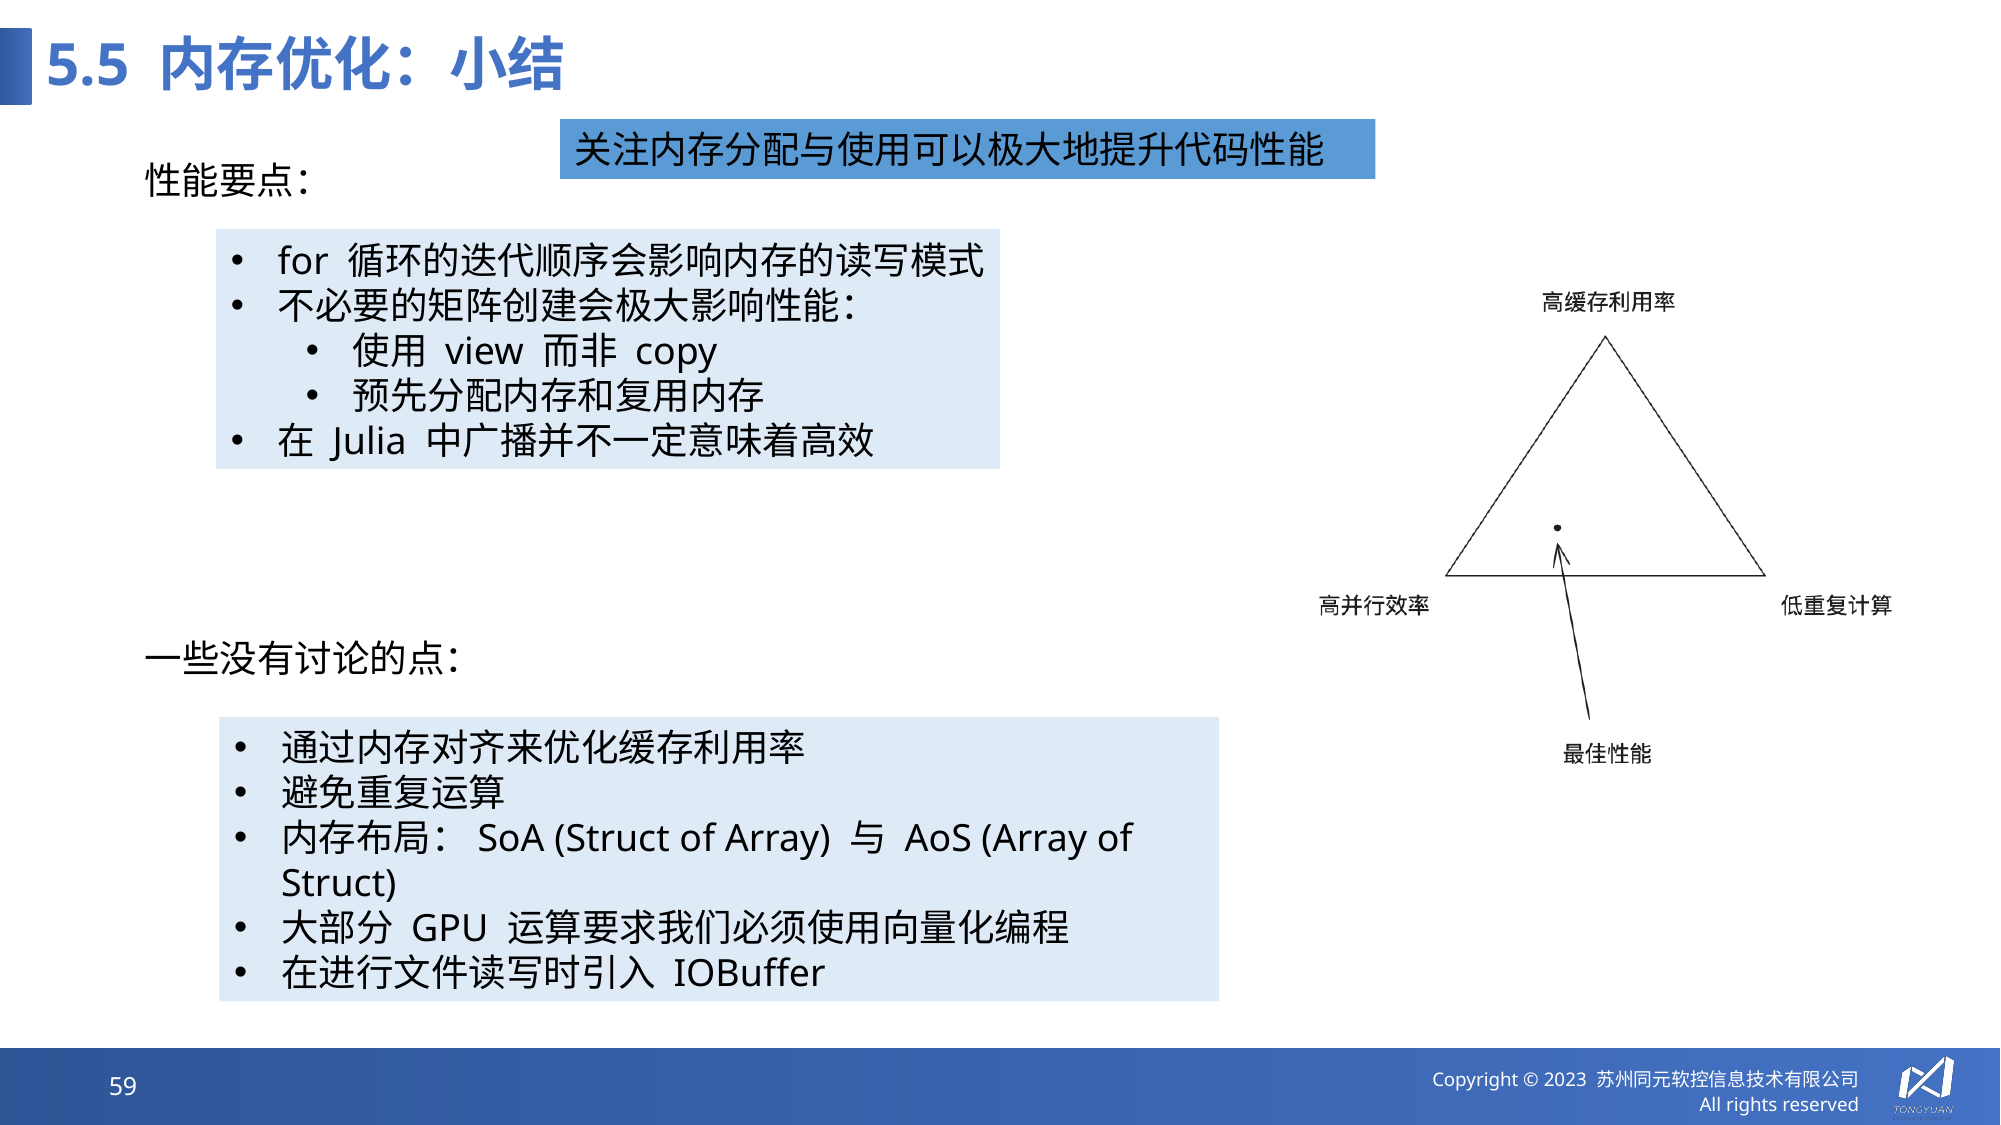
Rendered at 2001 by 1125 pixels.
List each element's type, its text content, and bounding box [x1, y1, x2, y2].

text_box 性能要点： [129, 149, 347, 210]
text_box for 循环的迭代顺序会影响内存的读写模式 不必要的矩阵创建会极大影响性能： 使用 view 而非 copy 预先分配内存和复用内存 在 Julia 中广播并不一定意味着高效 [216, 229, 1000, 280]
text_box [128, 280, 1900, 960]
title 5.5 内存优化：小结 [31, 19, 1807, 114]
picture [1890, 1054, 1957, 1122]
text_box 关注内存分配与使用可以极大地提升代码性能 [560, 119, 1376, 179]
